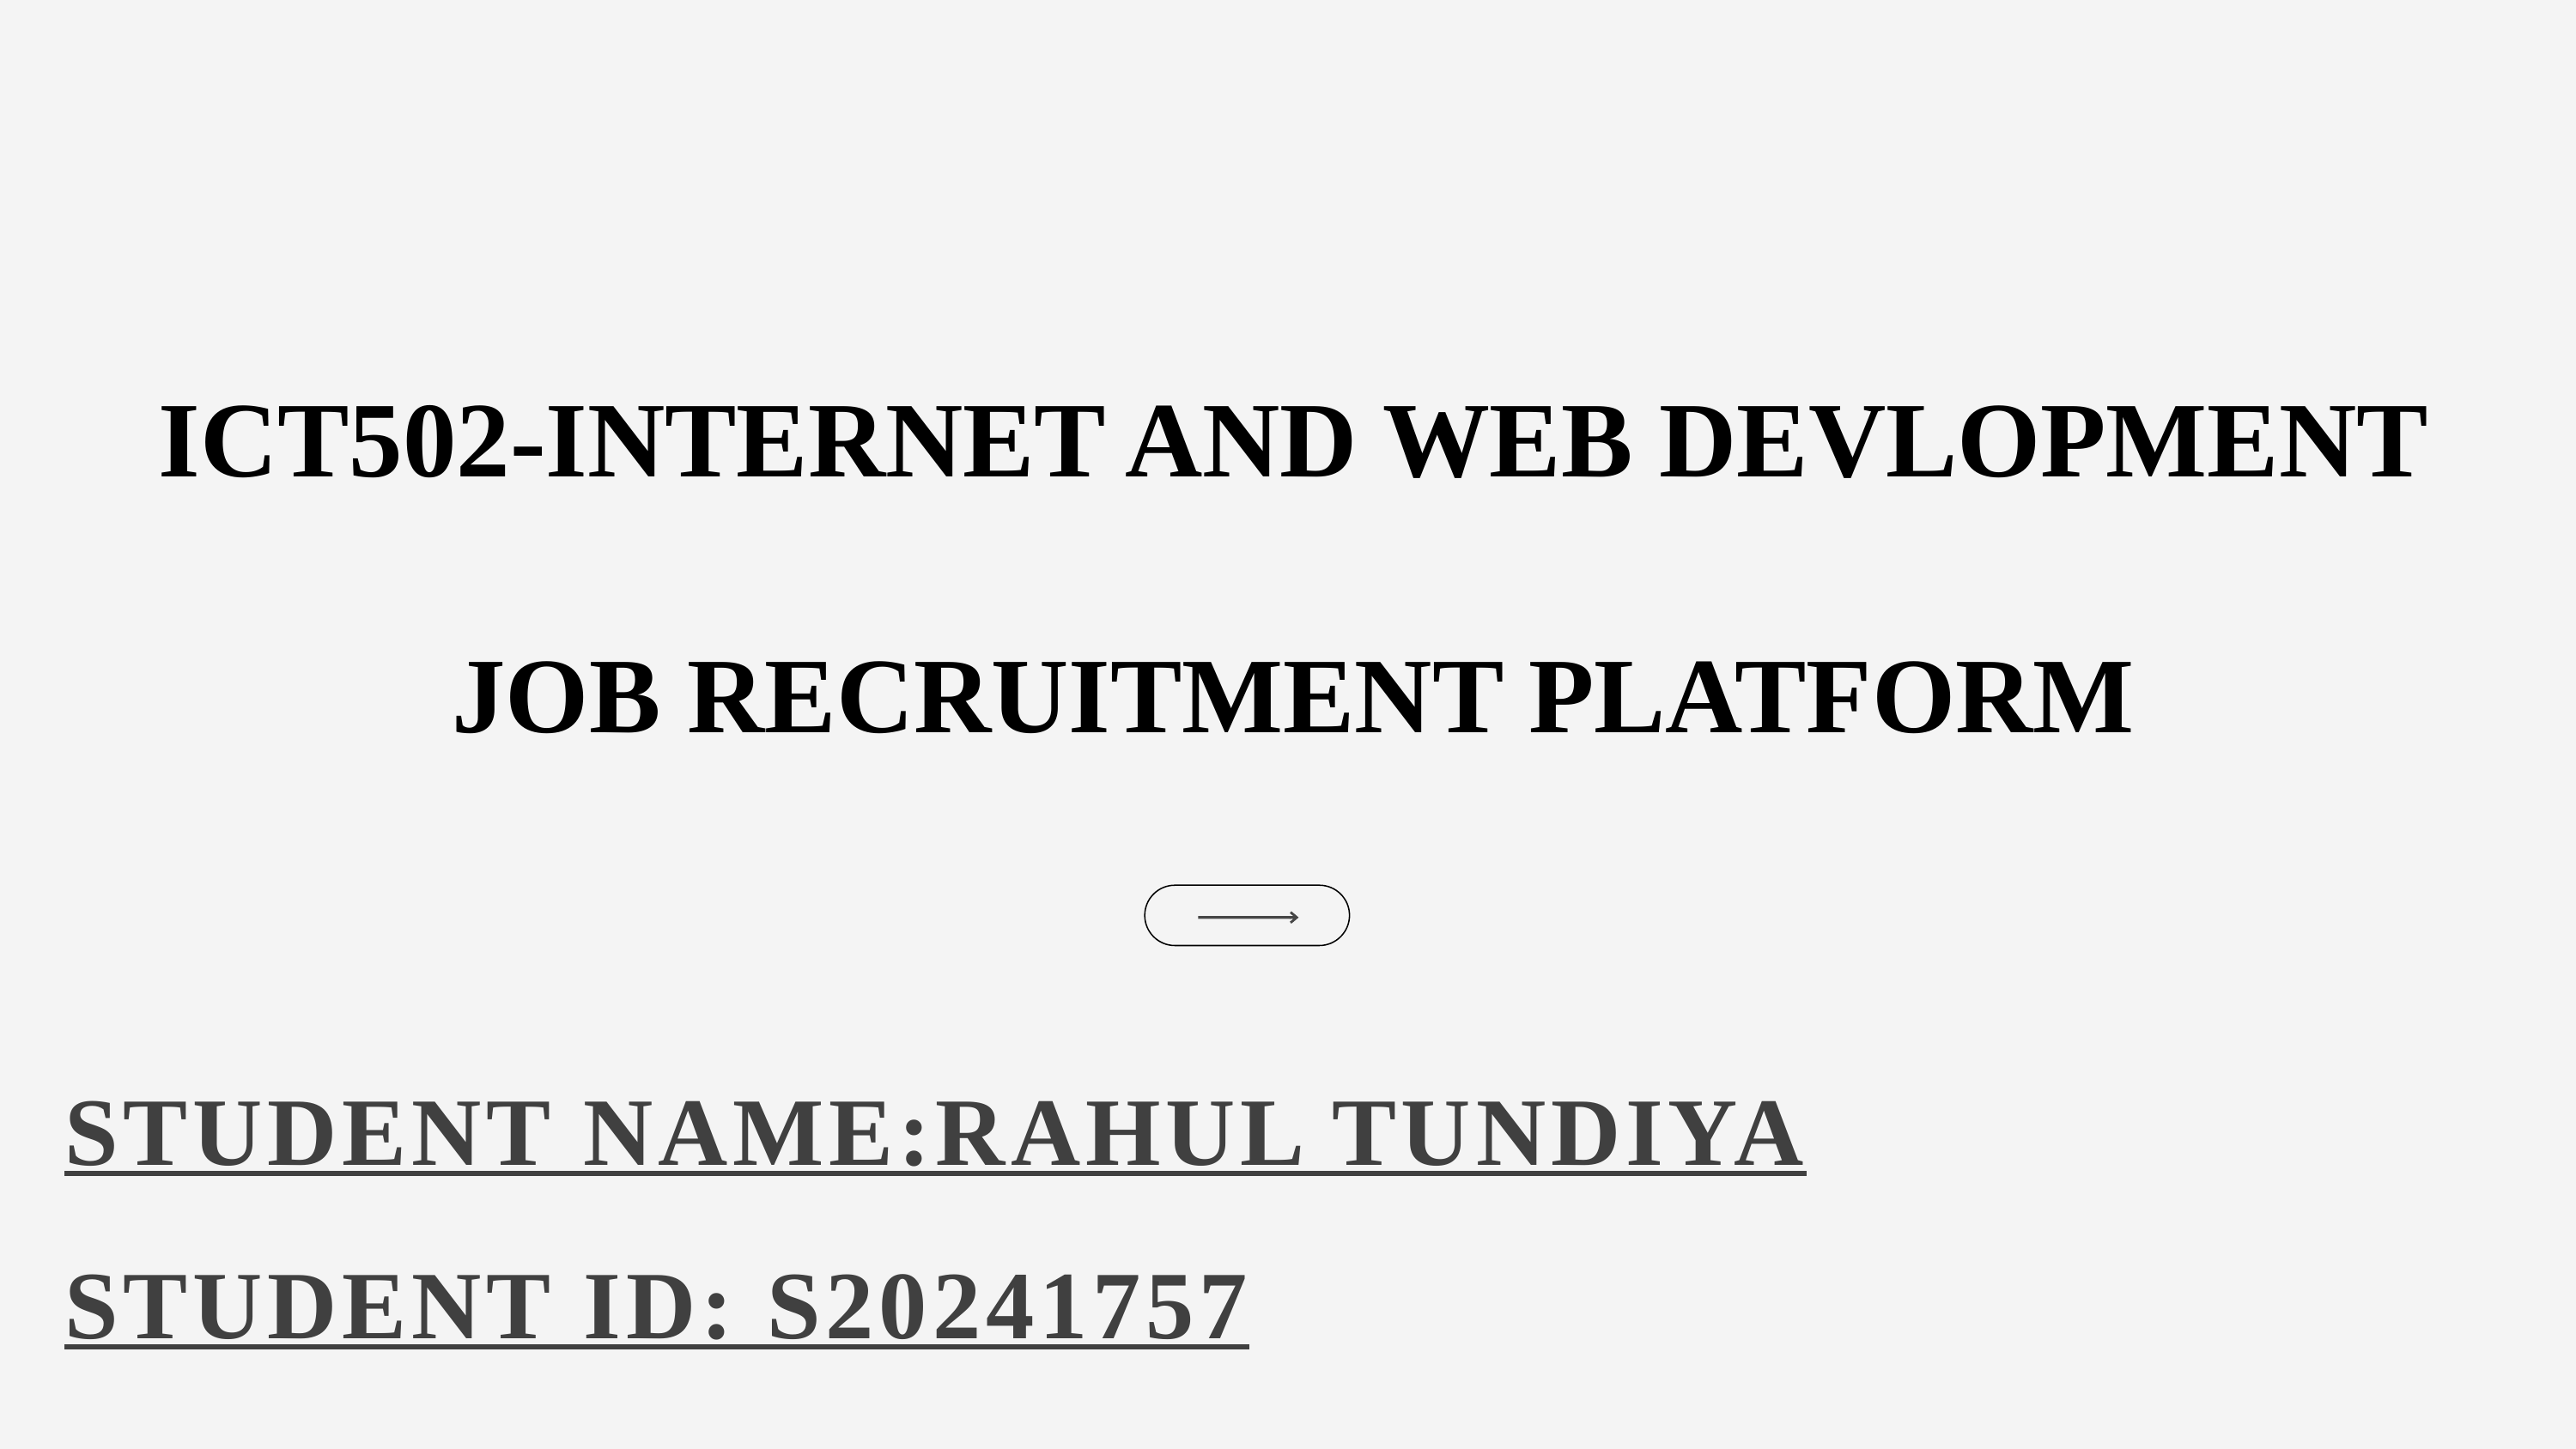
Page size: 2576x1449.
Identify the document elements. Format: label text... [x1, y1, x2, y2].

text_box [1144, 884, 1350, 946]
text_box ICT502-INTERNET AND WEB DEVLOPMENT JOB RECRUITMENT PLATFORM STUDENT NAME:RAHUL TUNDIYA STUDENT ID: S20241757 [64, 241, 2523, 1359]
